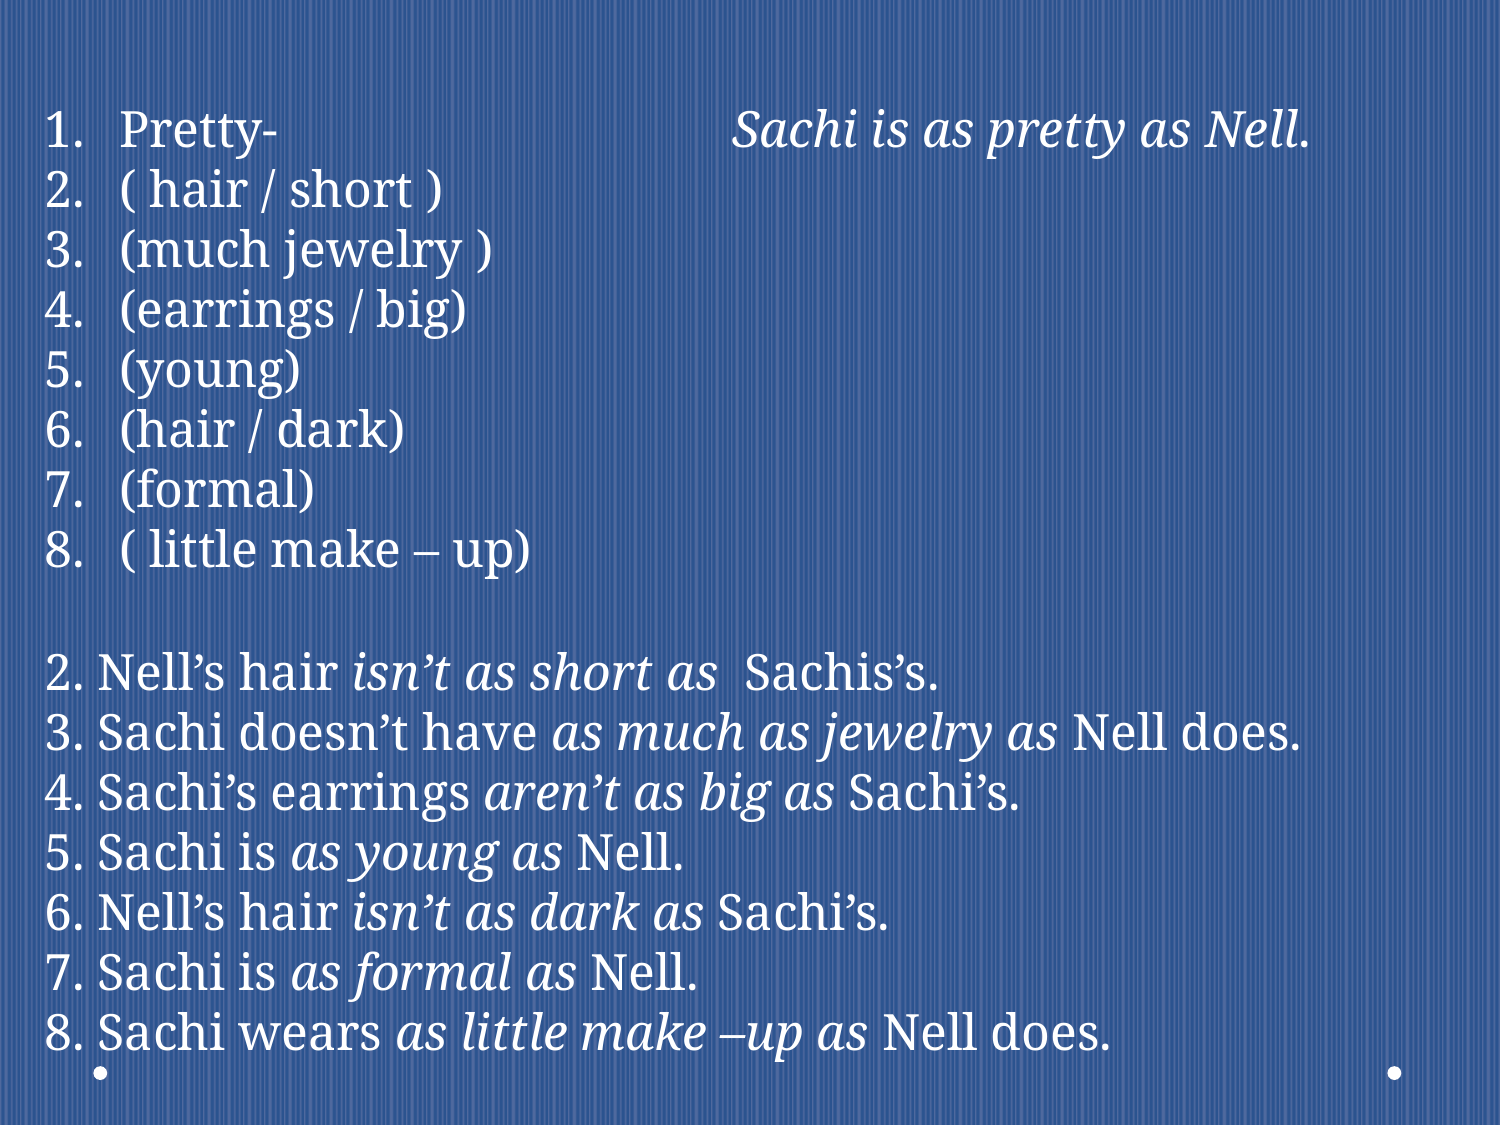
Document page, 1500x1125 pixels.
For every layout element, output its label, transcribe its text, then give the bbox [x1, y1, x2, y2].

text_box 2. Nell’s hair isn’t as short as Sachis’s. 3. Sachi doesn’t have as much as jewelry as Nell does. 4. Sachi’s earrings aren’t as big as Sachi’s. 5. Sachi is as young as Nell. 6. Nell’s hair isn’t as dark as Sachi’s. 7. Sachi is as formal as Nell. 8. Sachi wears as little make –up as Nell does. [29, 633, 1329, 1069]
text_box Pretty- Sachi is as pretty as Nell. ( hair / short ) (much jewelry ) (earrings / big) (young) (hair / dark) (formal) ( little make – up) [29, 89, 1500, 645]
